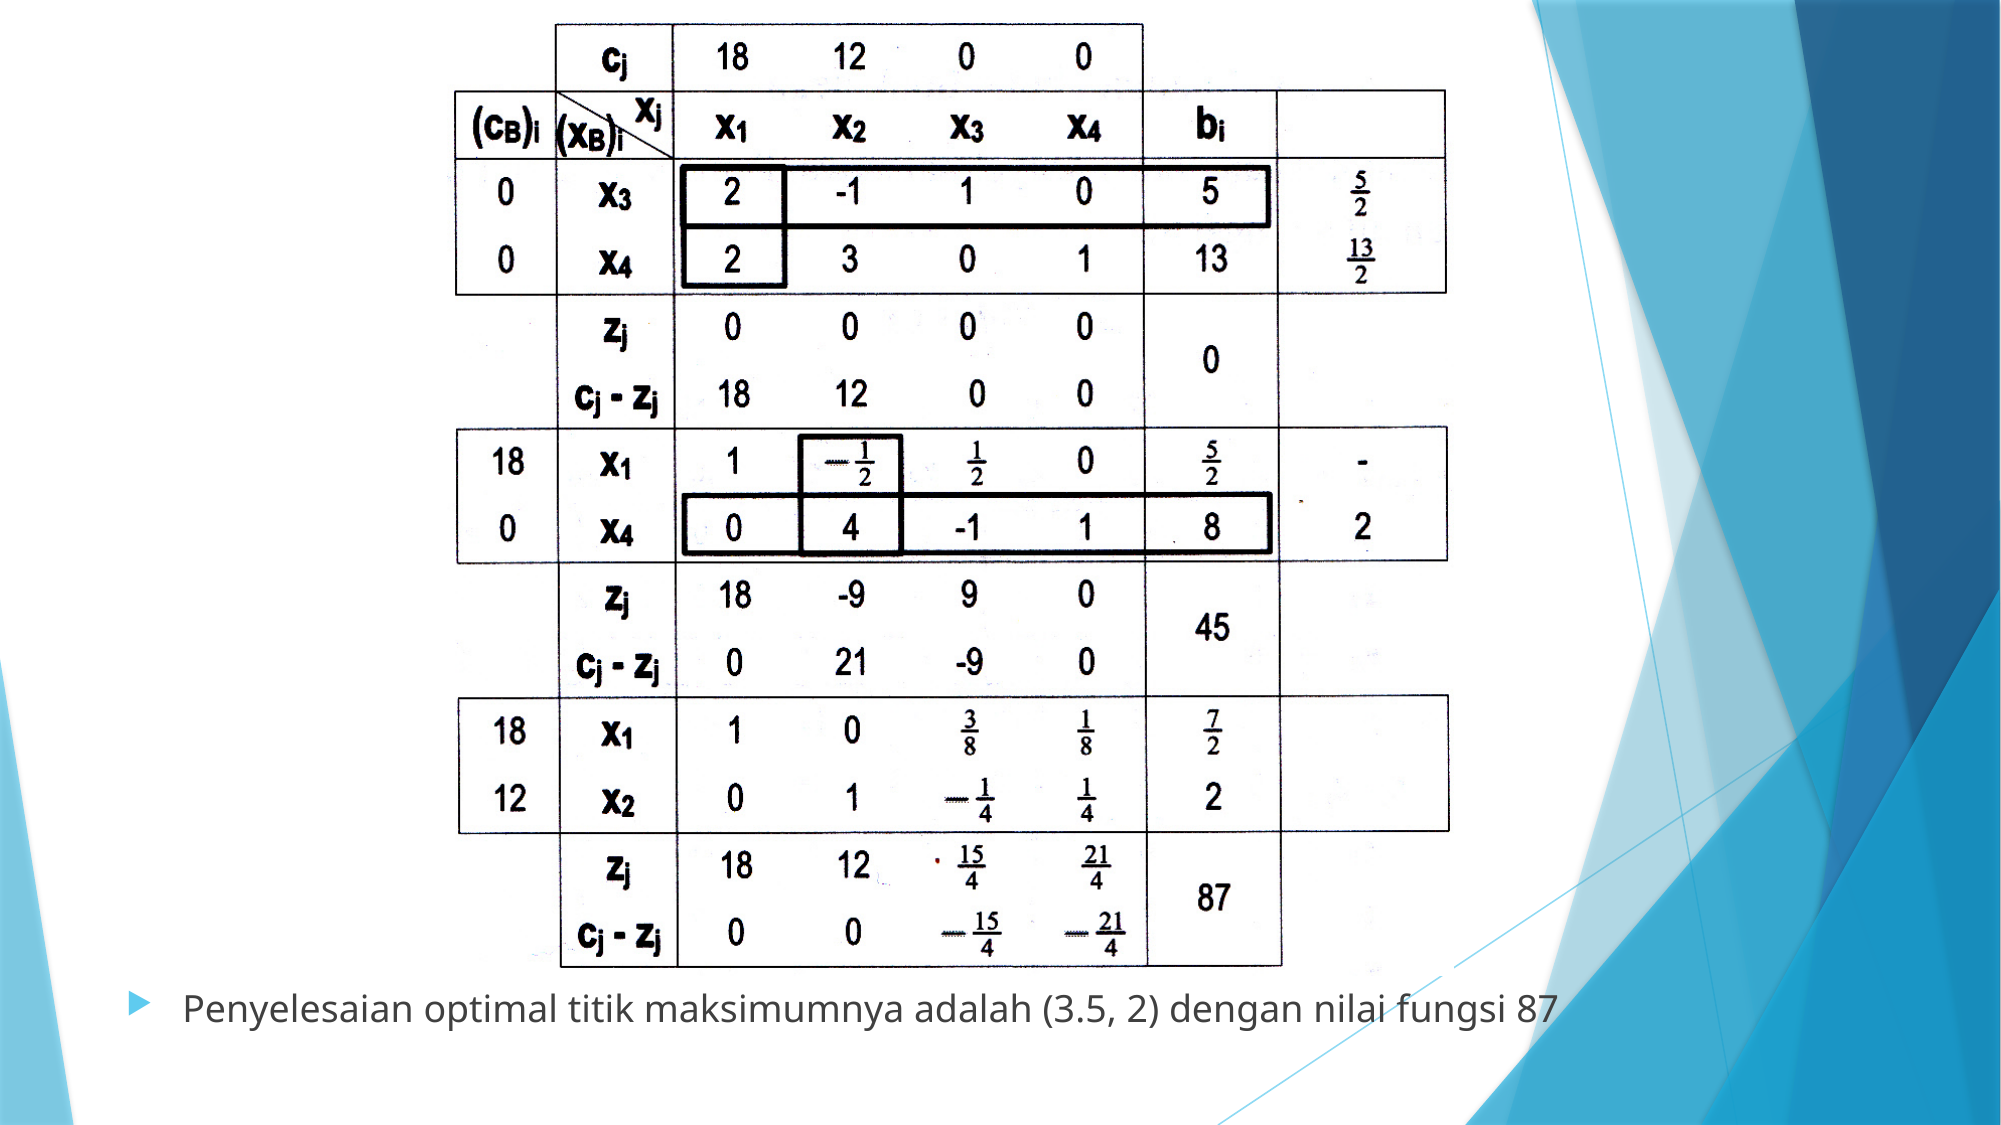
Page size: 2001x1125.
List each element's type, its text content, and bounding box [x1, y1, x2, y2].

picture [443, 18, 1454, 977]
list Penyelesaian optimal titik maksimumnya adalah (3.5, 2) dengan nilai fungsi 87 [111, 55, 1787, 1104]
